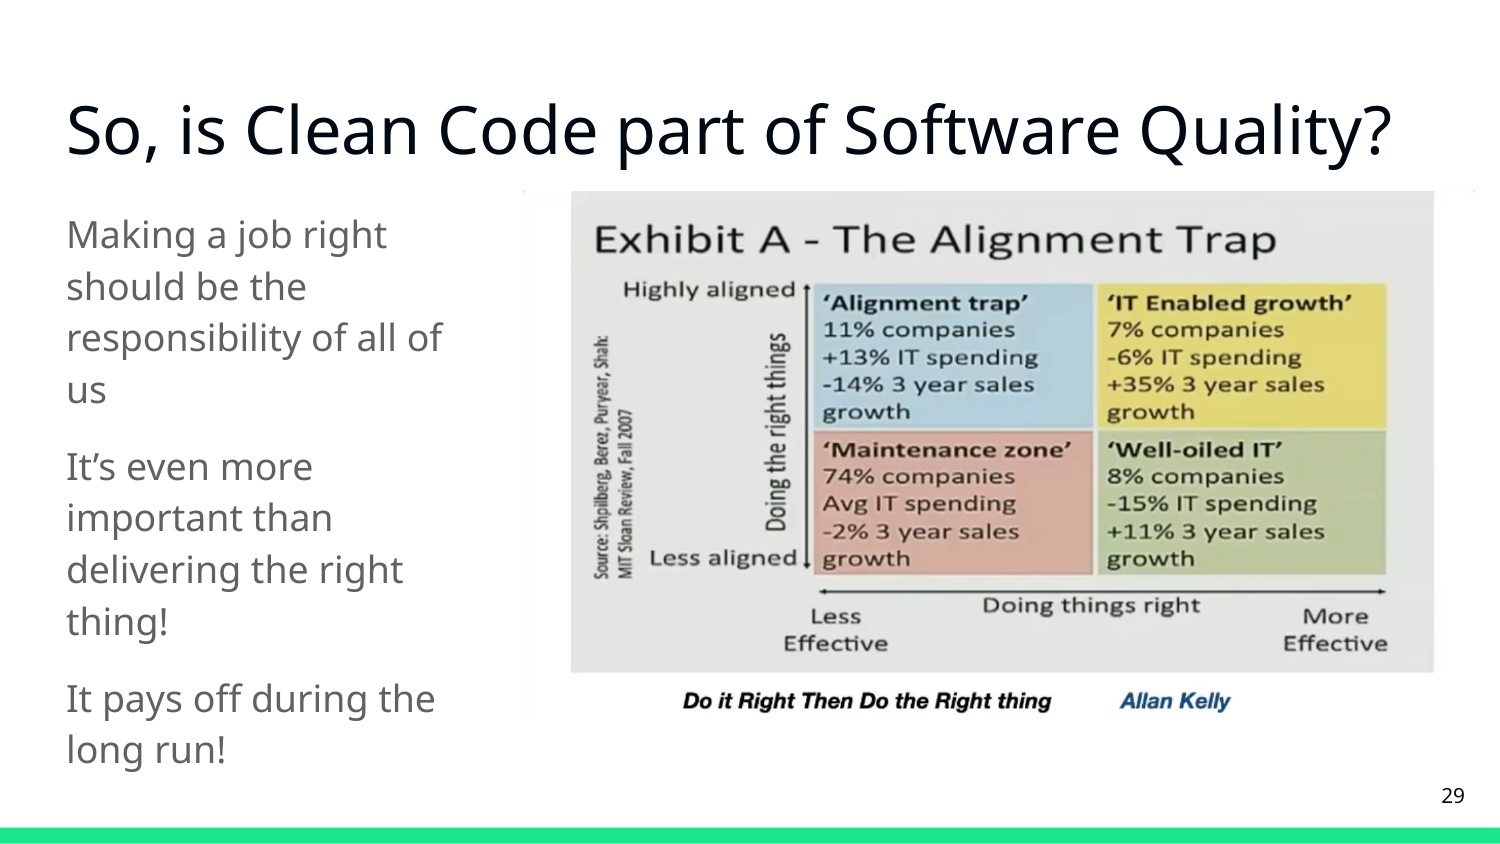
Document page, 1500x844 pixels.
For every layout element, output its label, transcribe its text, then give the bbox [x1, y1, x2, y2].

picture [523, 191, 1476, 722]
list Making a job right should be the responsibility of all of us It’s even more important than delivering the right thing! It pays off during the long run! [51, 189, 499, 750]
slide_number ‹#› [1389, 764, 1480, 830]
title So, is Clean Code part of Software Quality? [51, 72, 1449, 167]
